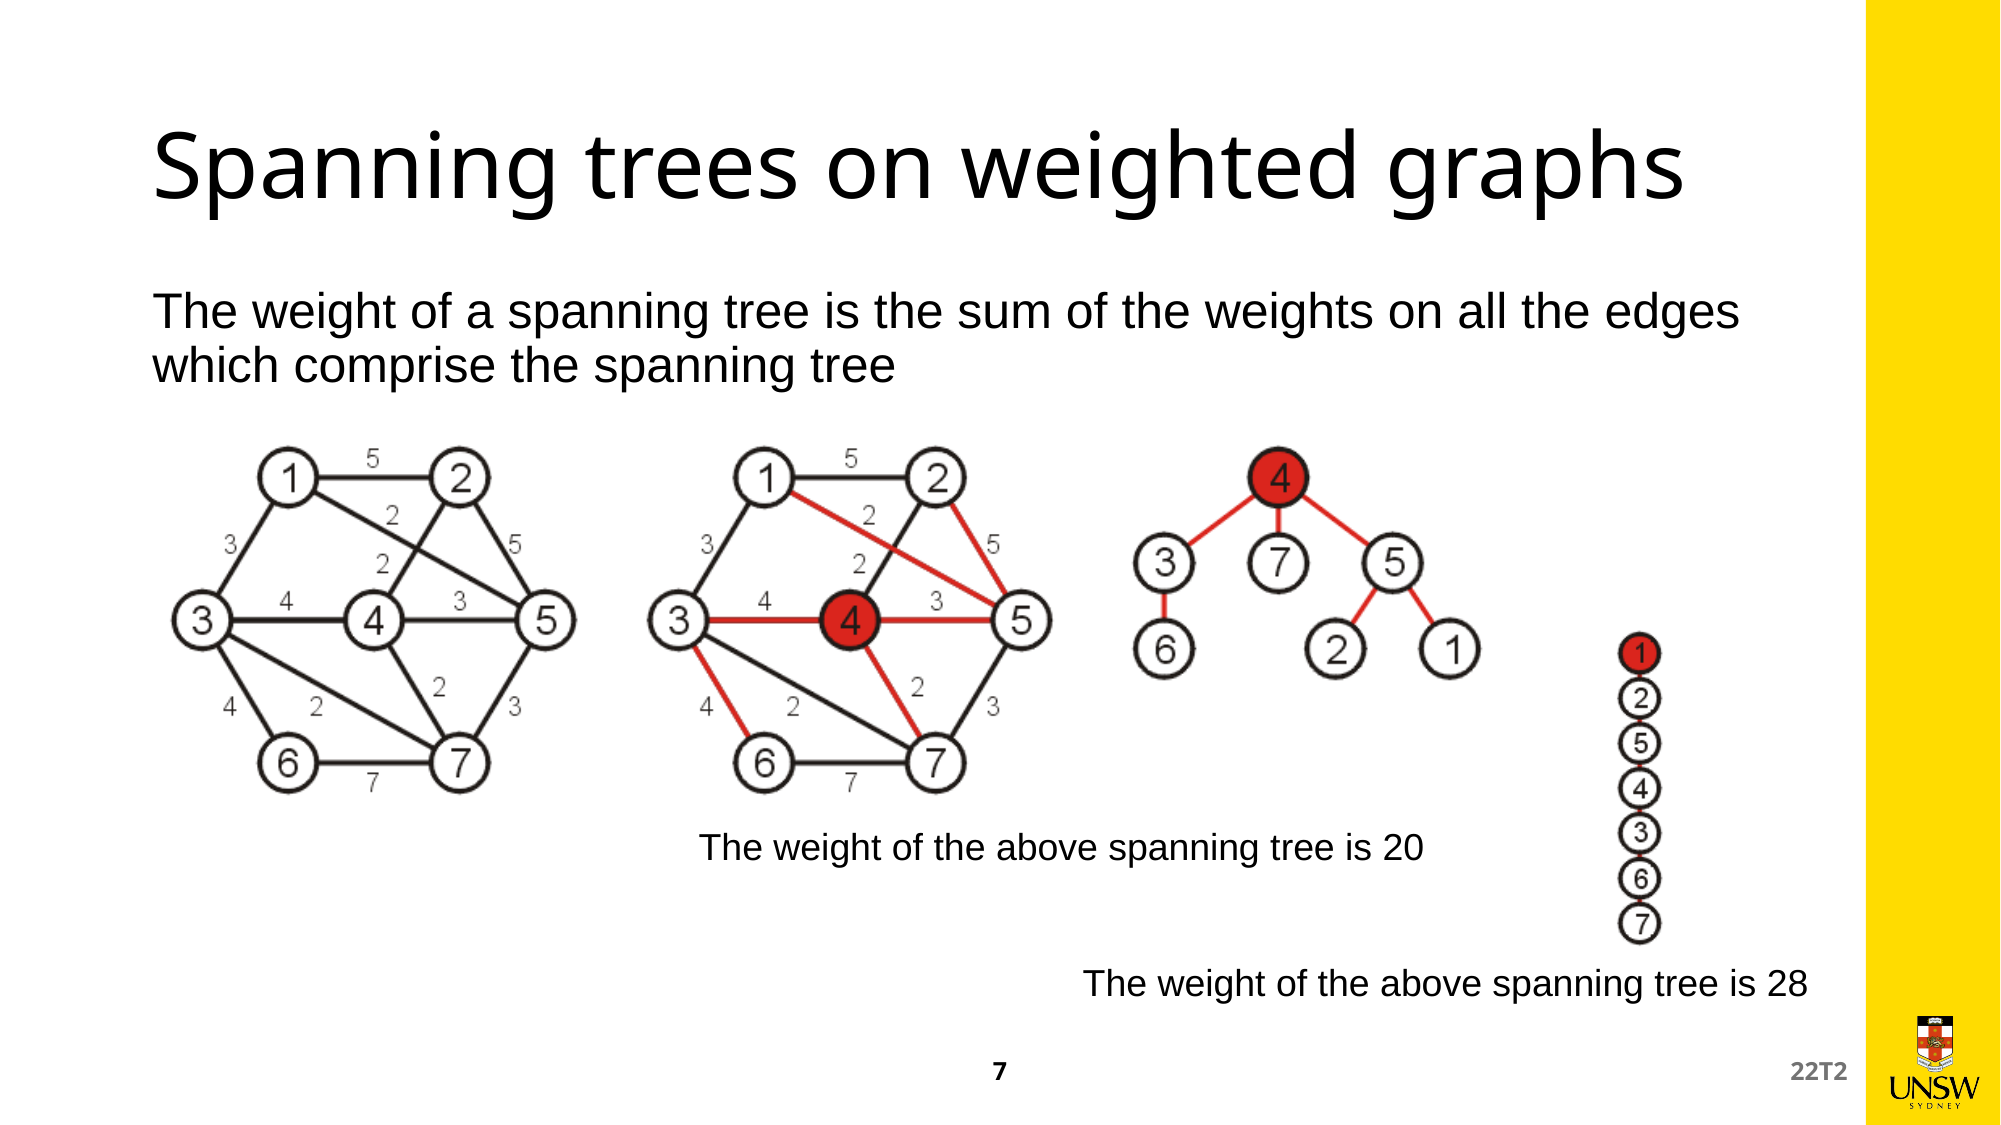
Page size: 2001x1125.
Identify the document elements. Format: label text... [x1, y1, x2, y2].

list The weight of a spanning tree is the sum of the weights on all the edges which comprise the spanning tree [137, 277, 1863, 992]
text_box The weight of the above spanning tree is 28 [992, 951, 2000, 1012]
picture [1499, 625, 1836, 952]
slide_number 7 [774, 1042, 1225, 1103]
title Spanning trees on weighted graphs [137, 59, 1863, 277]
picture [164, 439, 1489, 802]
text_box The weight of the above spanning tree is 20 [608, 815, 1489, 876]
picture [1890, 1016, 1980, 1109]
footer 22T2 [1225, 1042, 1863, 1103]
